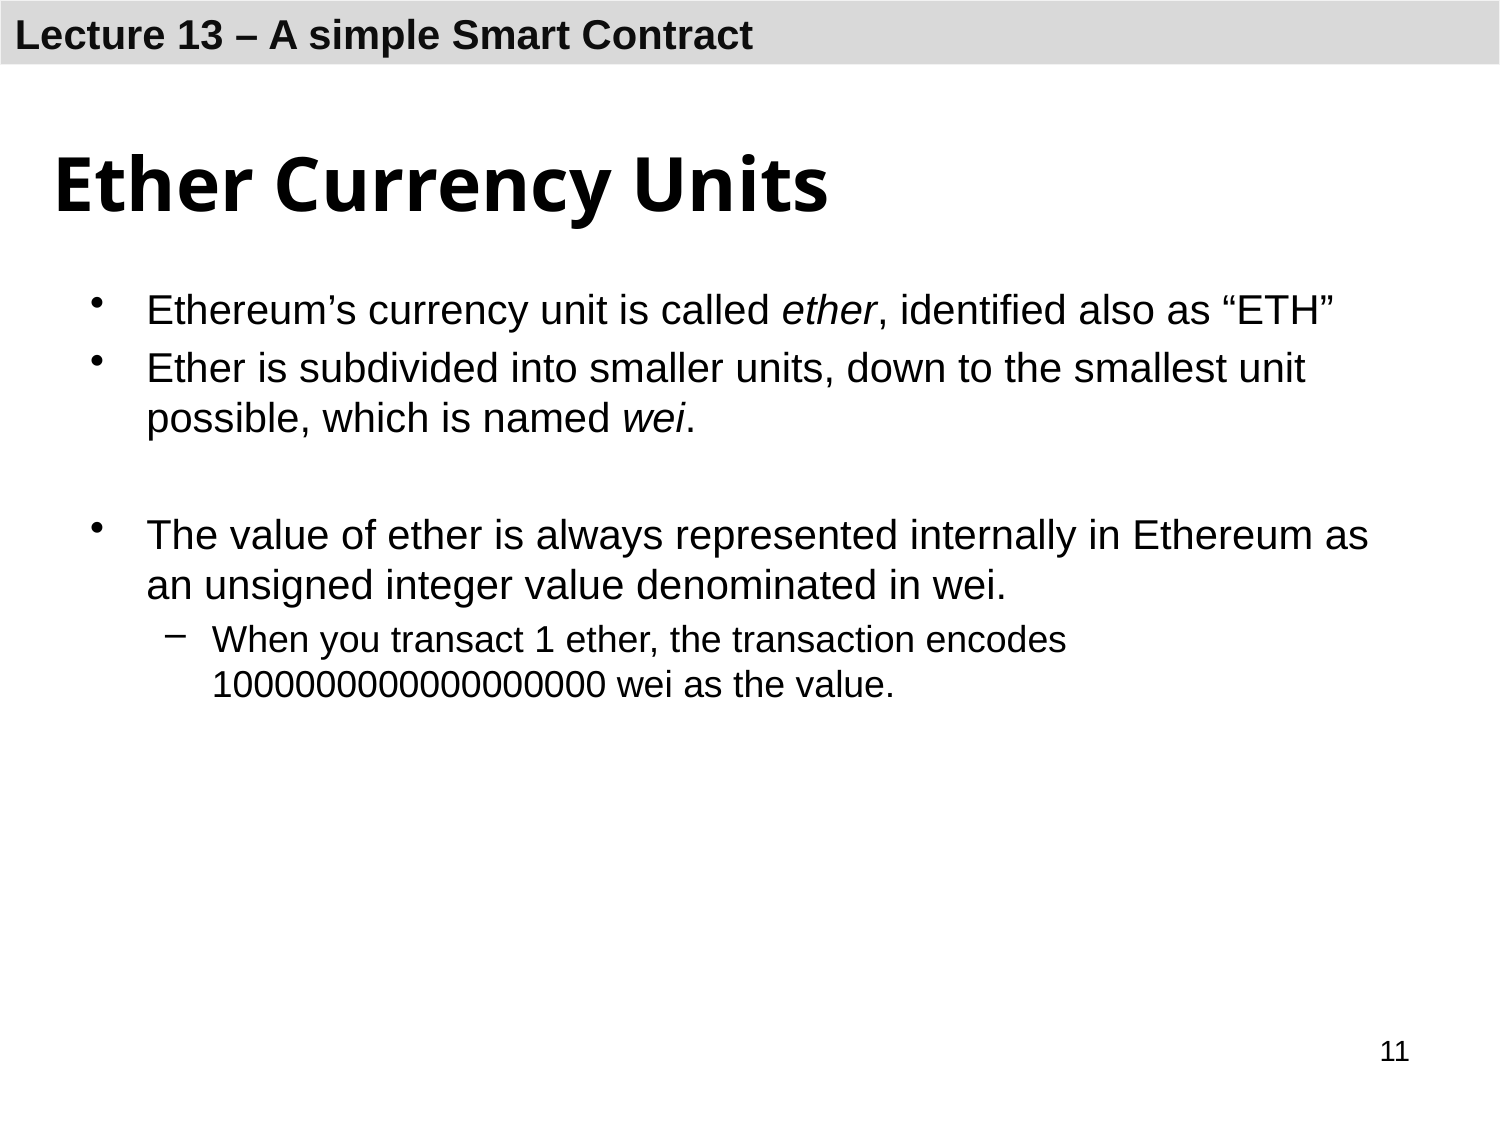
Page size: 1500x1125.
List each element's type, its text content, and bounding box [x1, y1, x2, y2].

slide_number 11 [1074, 1024, 1425, 1103]
title Ether Currency Units [37, 125, 1388, 238]
list Ethereum’s currency unit is called ether, identified also as “ETH” Ether is subdivided into smaller units, down to the smallest unit possible, which is named wei. The value of ether is always represented internally in Ethereum as an unsigned integer value denominated in wei. When you transact 1 ether, the transaction encodes 1000000000000000000 wei as the value. [75, 275, 1425, 963]
